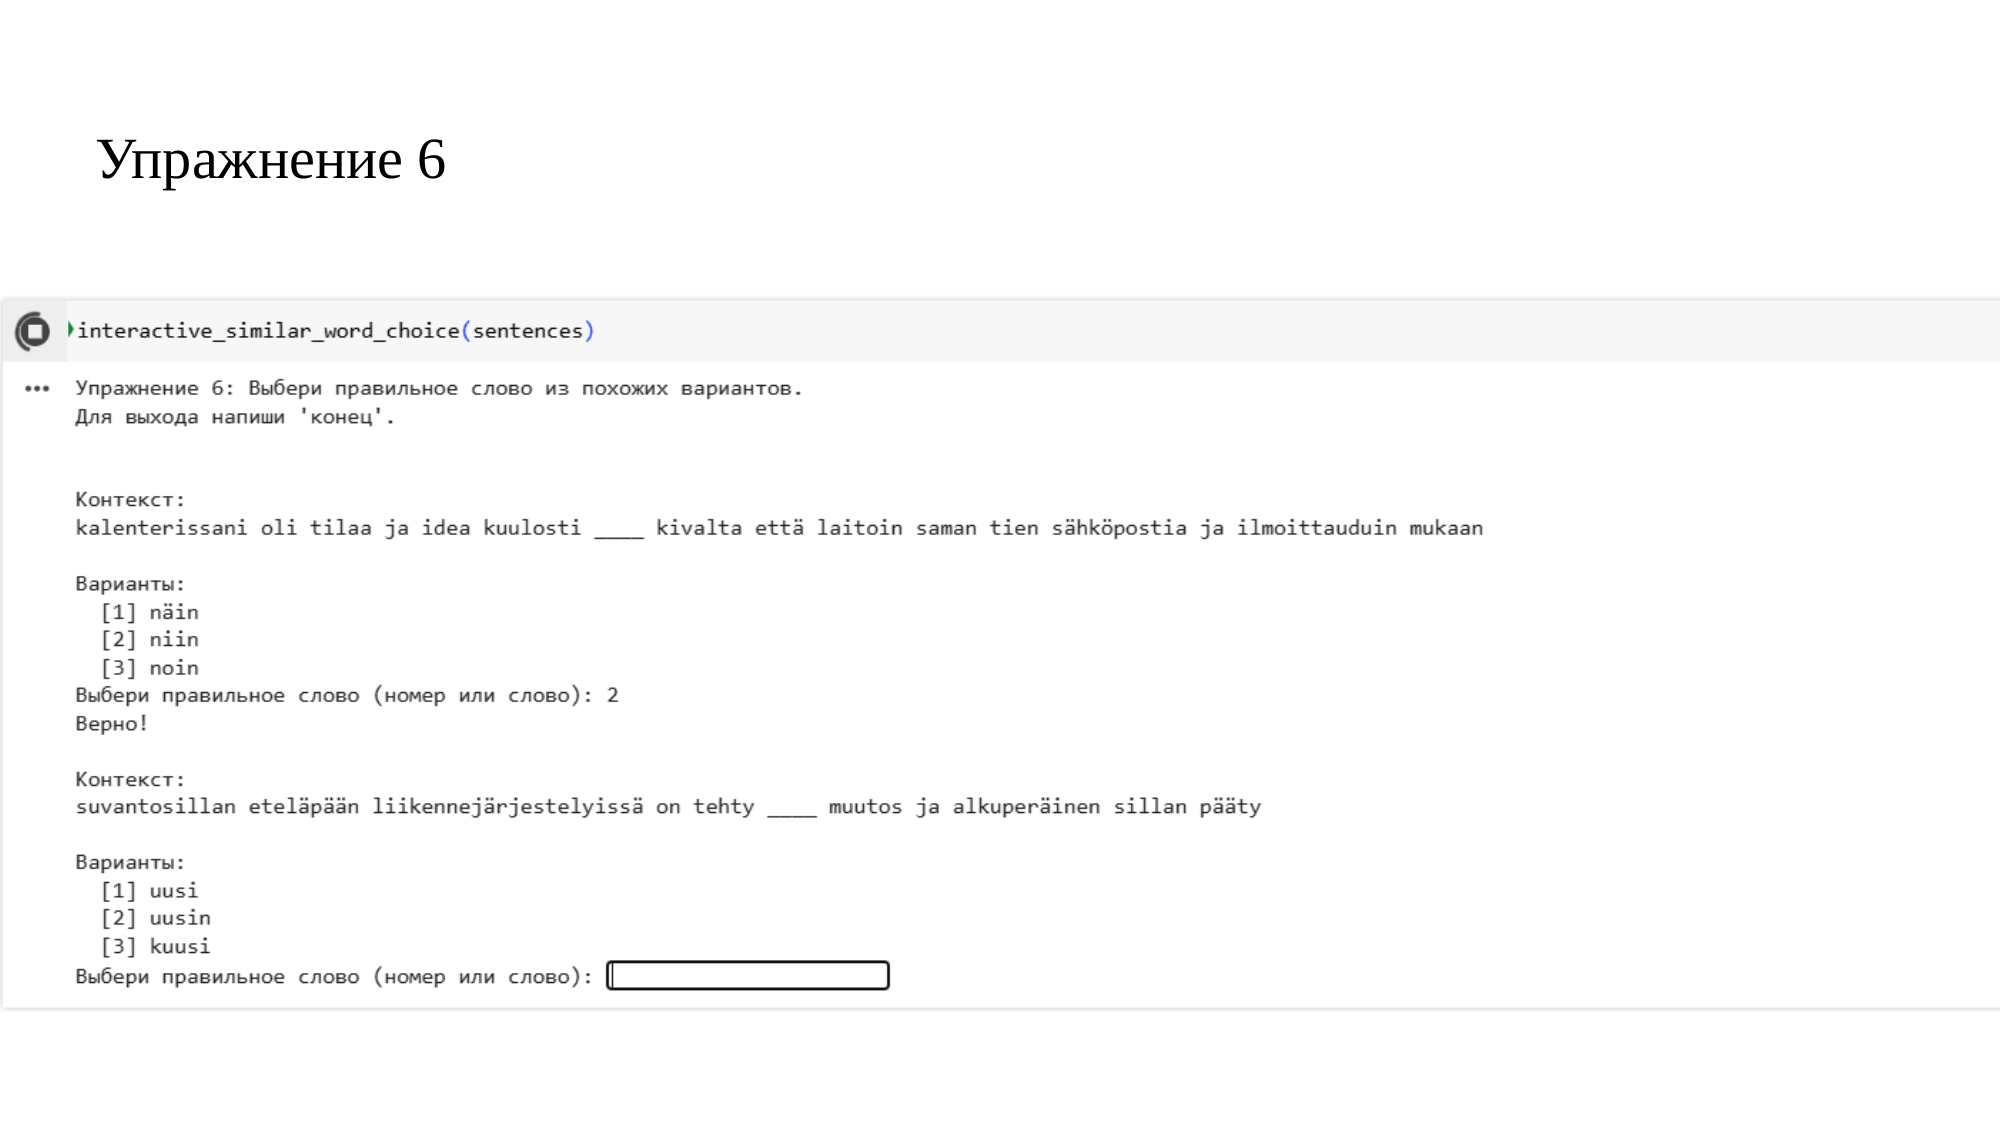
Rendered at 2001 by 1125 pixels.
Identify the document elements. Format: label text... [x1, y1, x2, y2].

picture [0, 295, 2000, 1012]
text_box Упражнение 6 [80, 113, 1081, 199]
